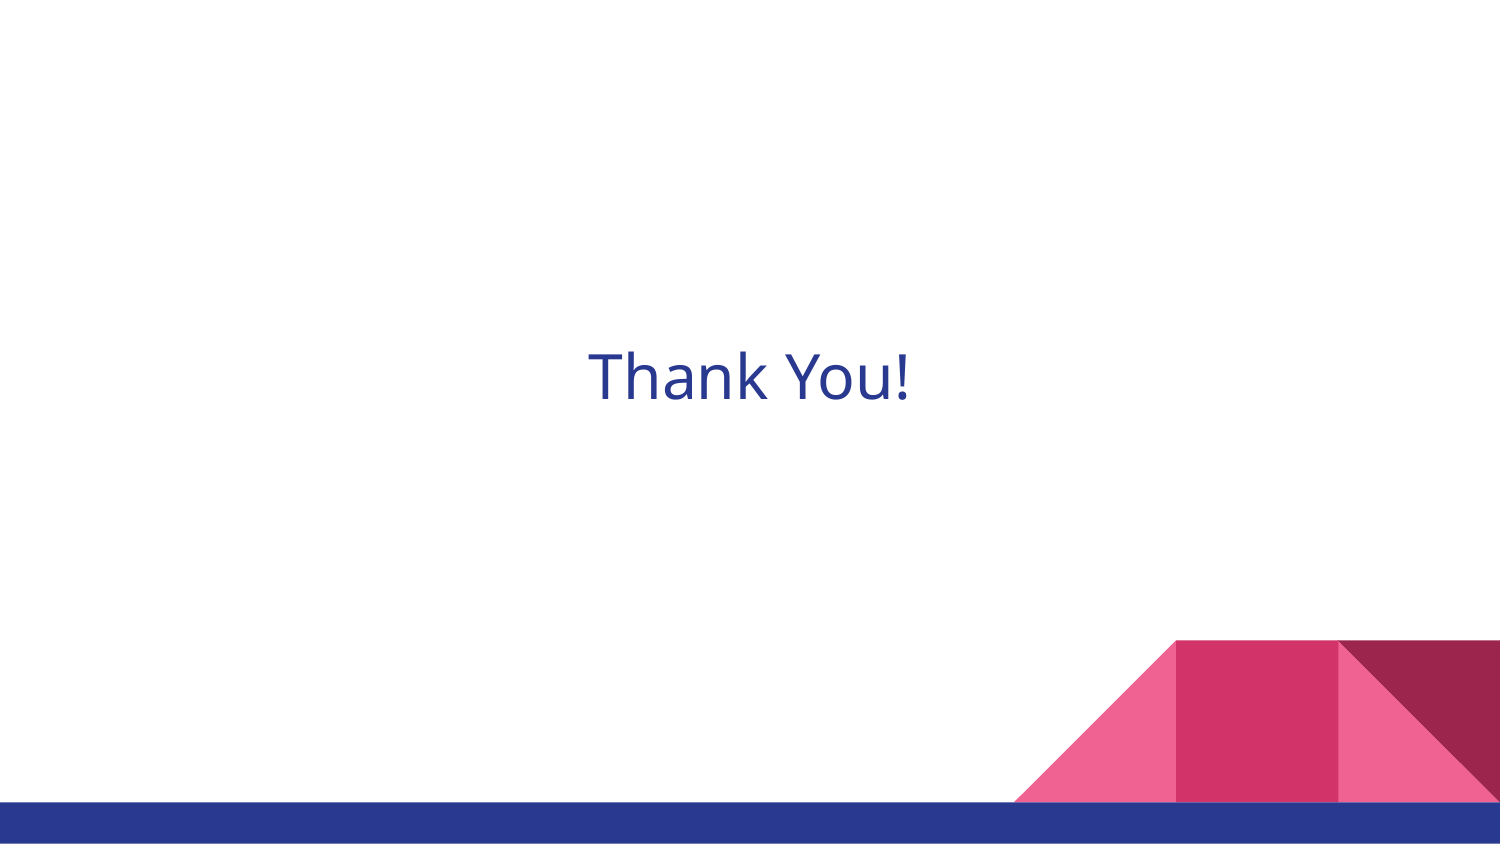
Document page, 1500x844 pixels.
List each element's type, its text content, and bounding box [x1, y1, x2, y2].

title Thank You! [51, 322, 1449, 422]
